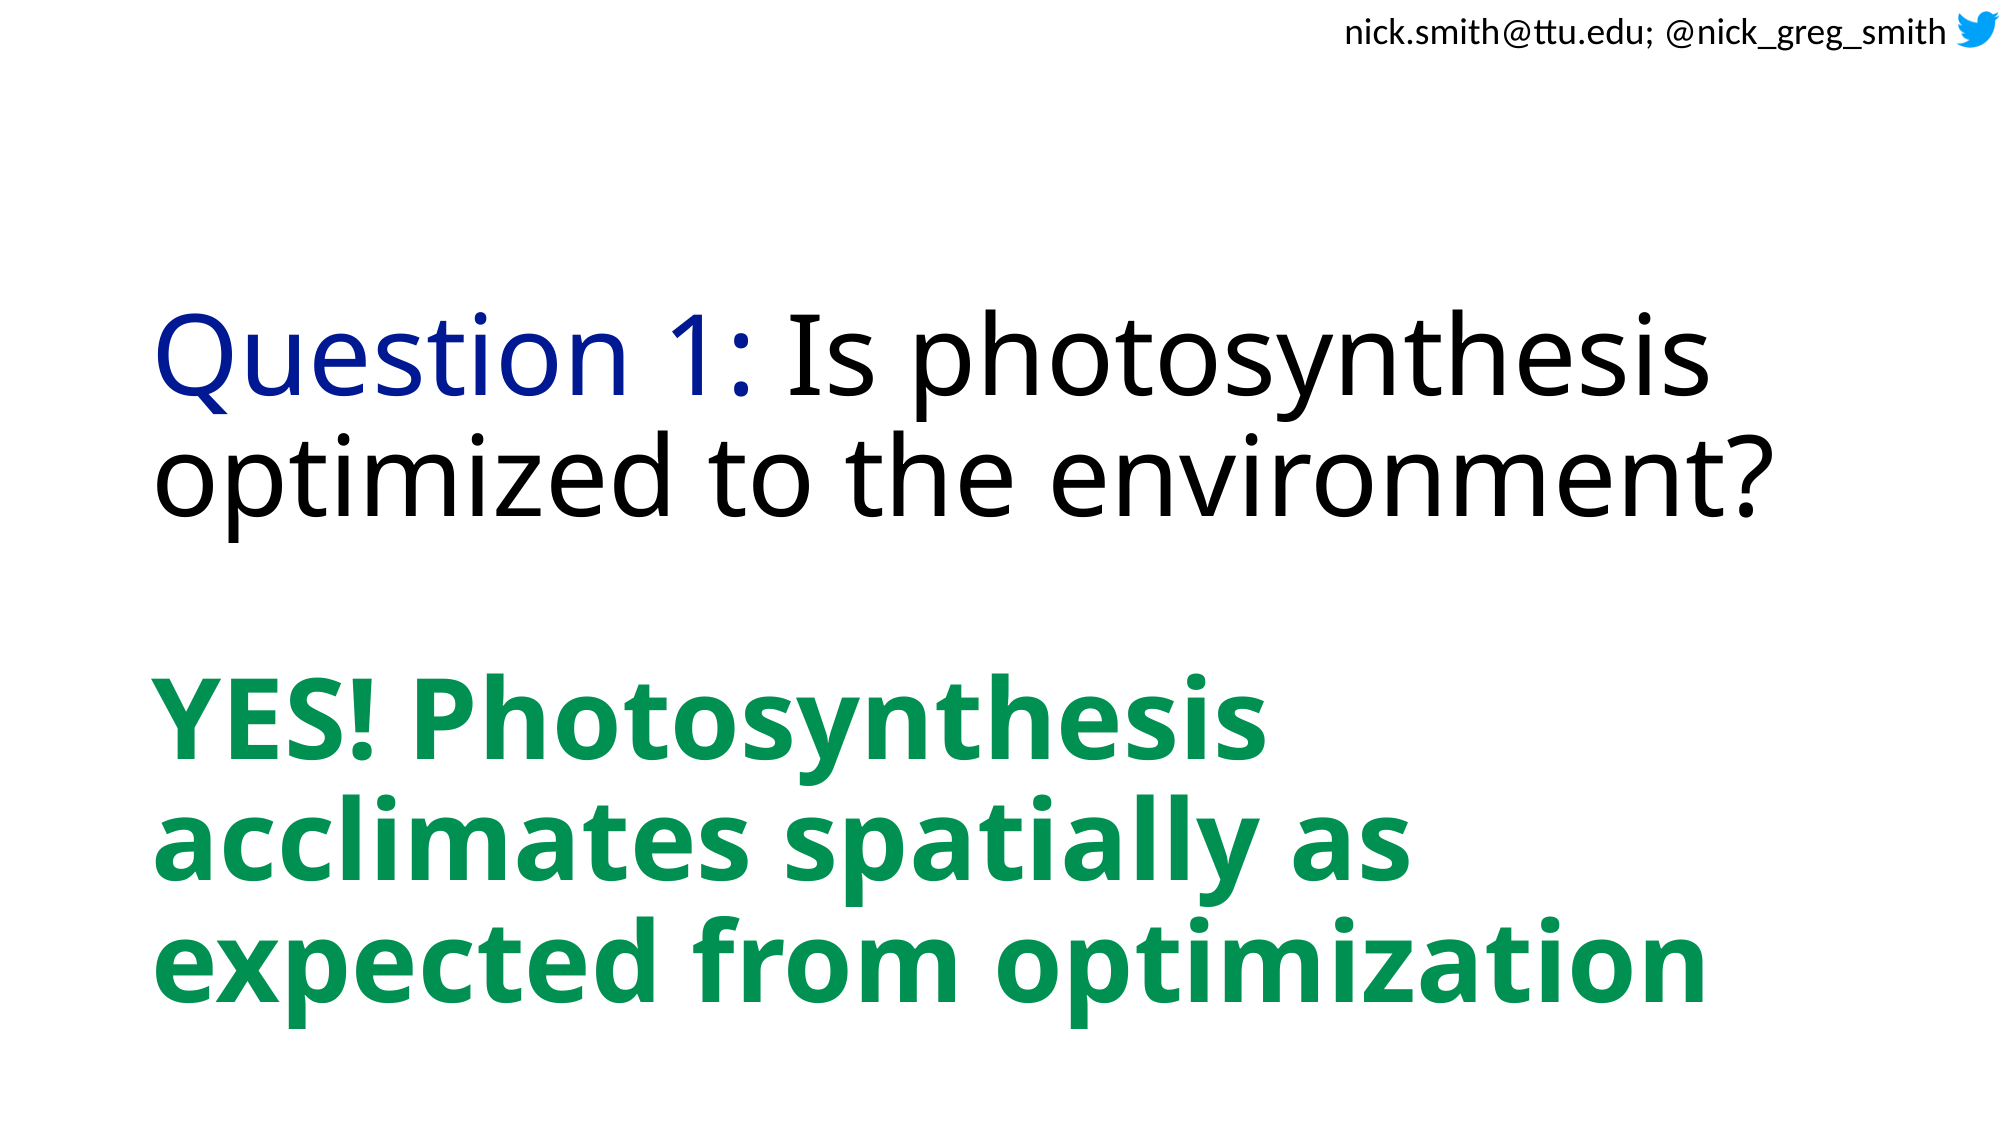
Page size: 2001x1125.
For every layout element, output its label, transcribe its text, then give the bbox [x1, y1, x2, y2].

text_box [1325, 0, 2000, 60]
title Question 1: Is photosynthesis optimized to the environment? YES! Photosynthesis acclimates spatially as expected from optimization [136, 280, 1862, 1035]
